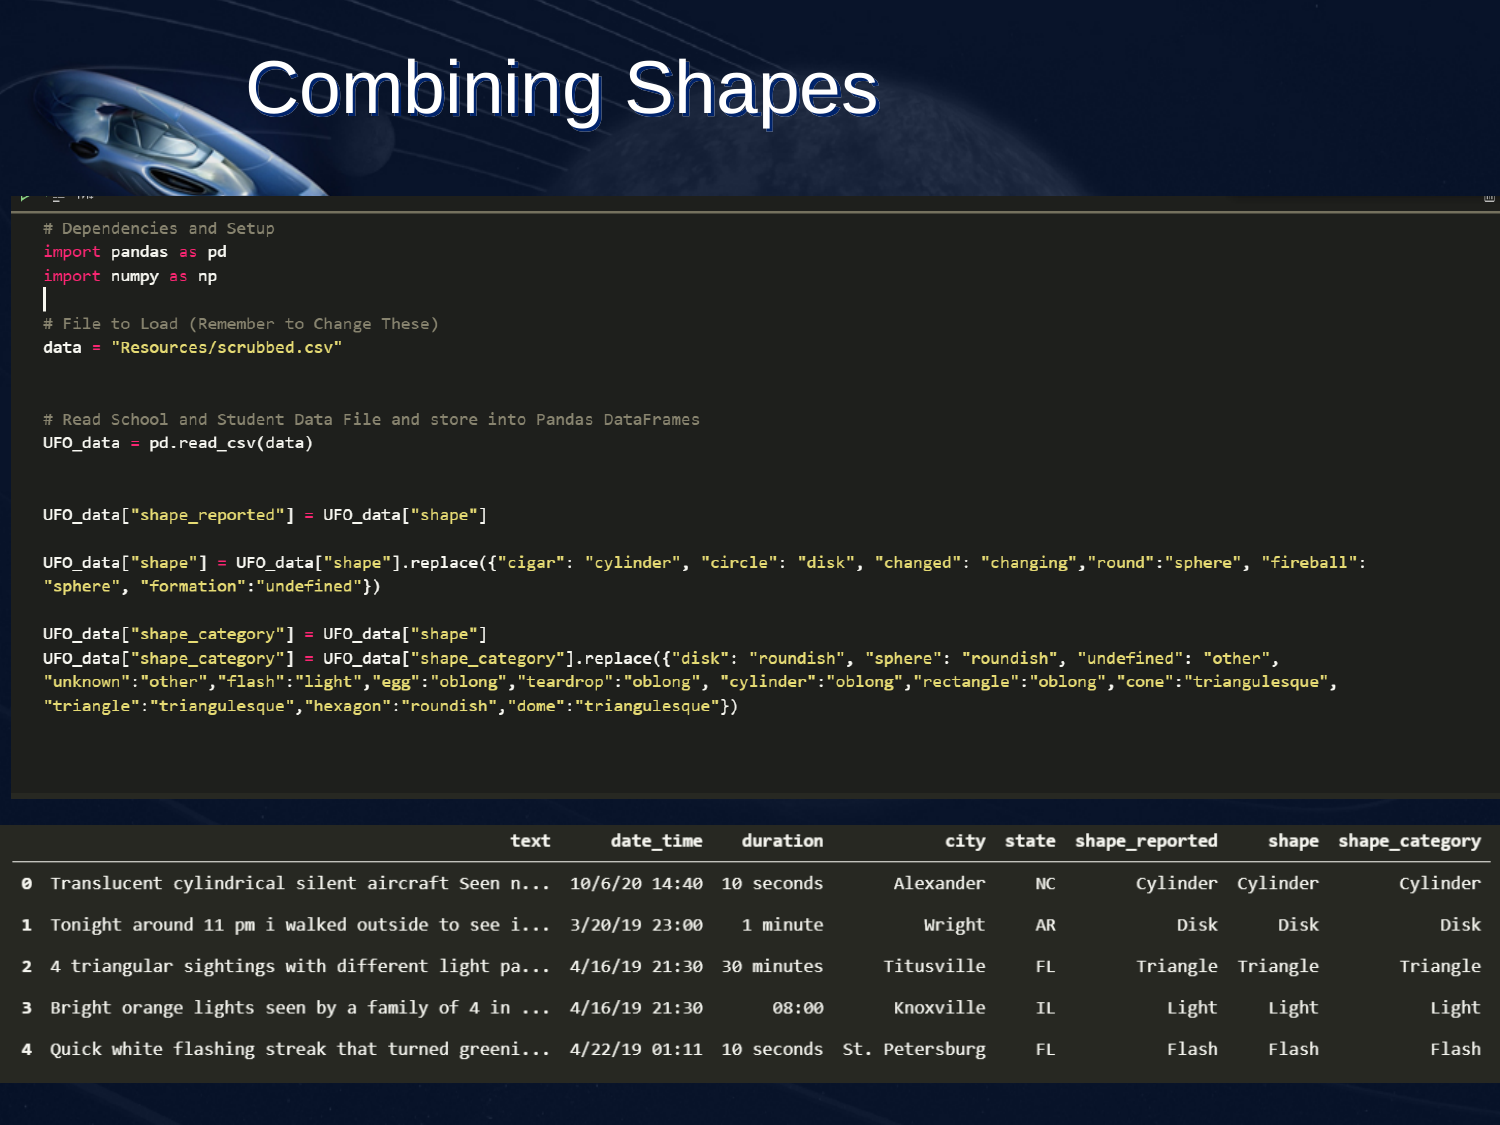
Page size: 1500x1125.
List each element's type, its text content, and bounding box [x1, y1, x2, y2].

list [10, 196, 1500, 799]
title Combining Shapes [230, 41, 1436, 126]
picture [0, 0, 1500, 1125]
